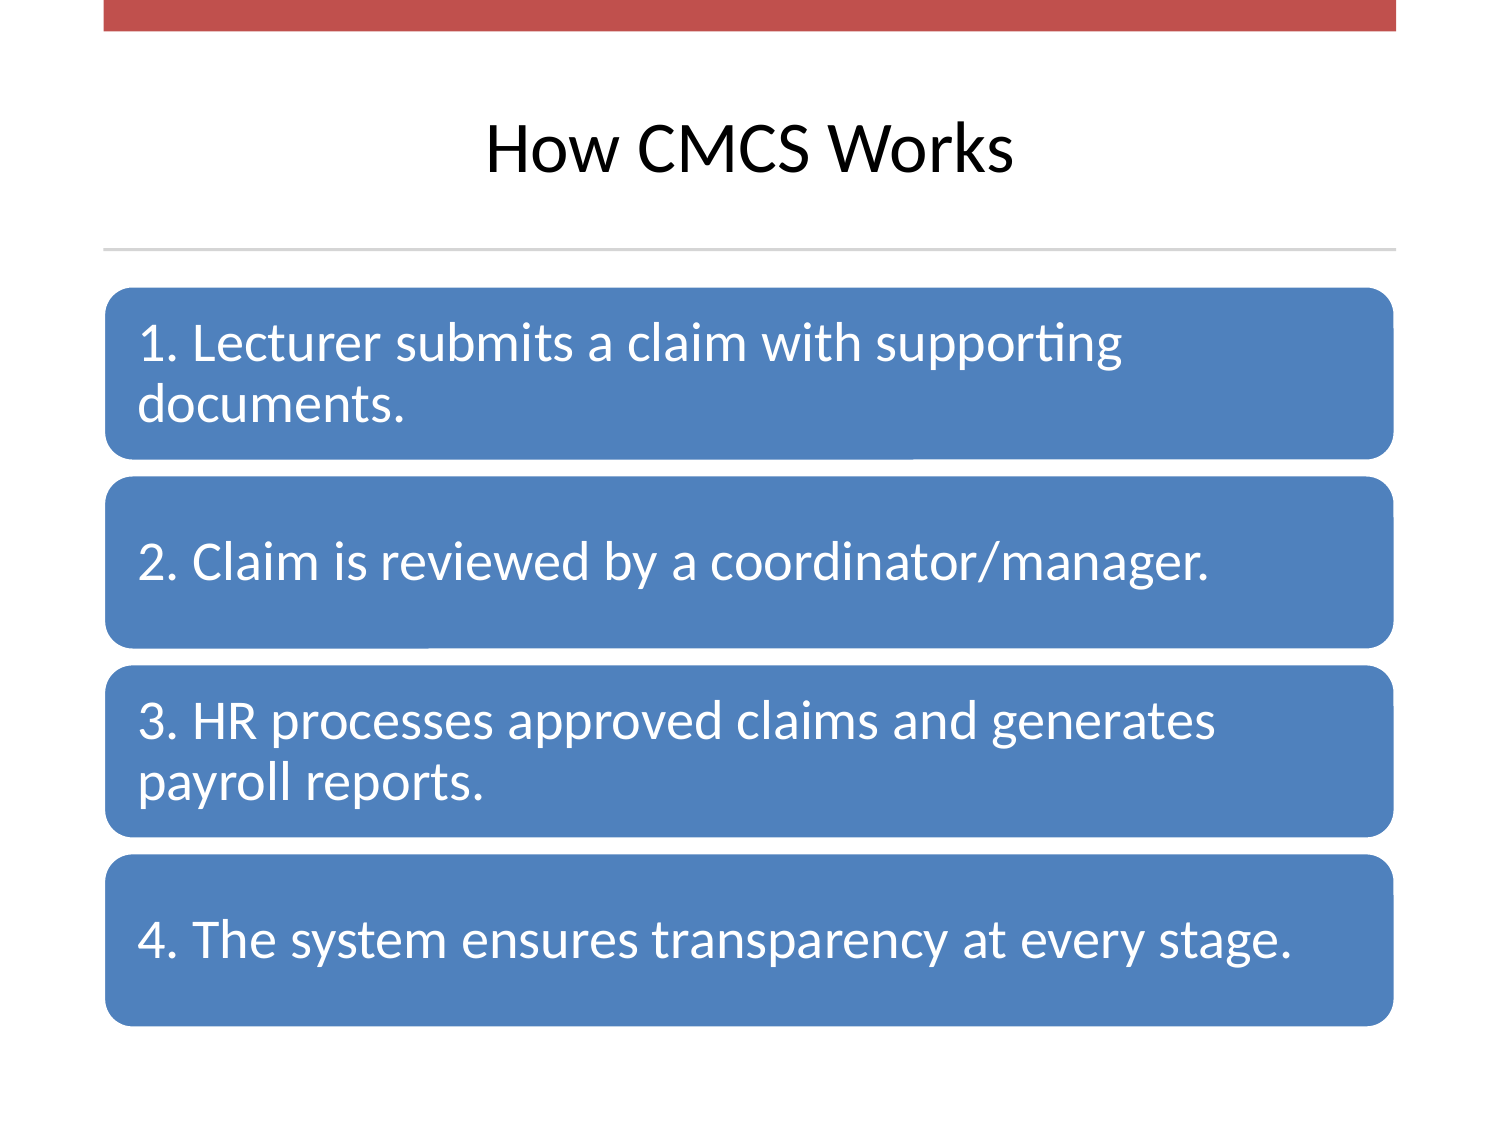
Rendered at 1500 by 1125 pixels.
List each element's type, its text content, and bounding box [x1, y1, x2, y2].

text_box [101, 246, 1398, 253]
title How CMCS Works [103, 54, 1397, 232]
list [102, 284, 1396, 1030]
text_box [102, 0, 1398, 33]
text_box [0, 0, 1500, 1125]
